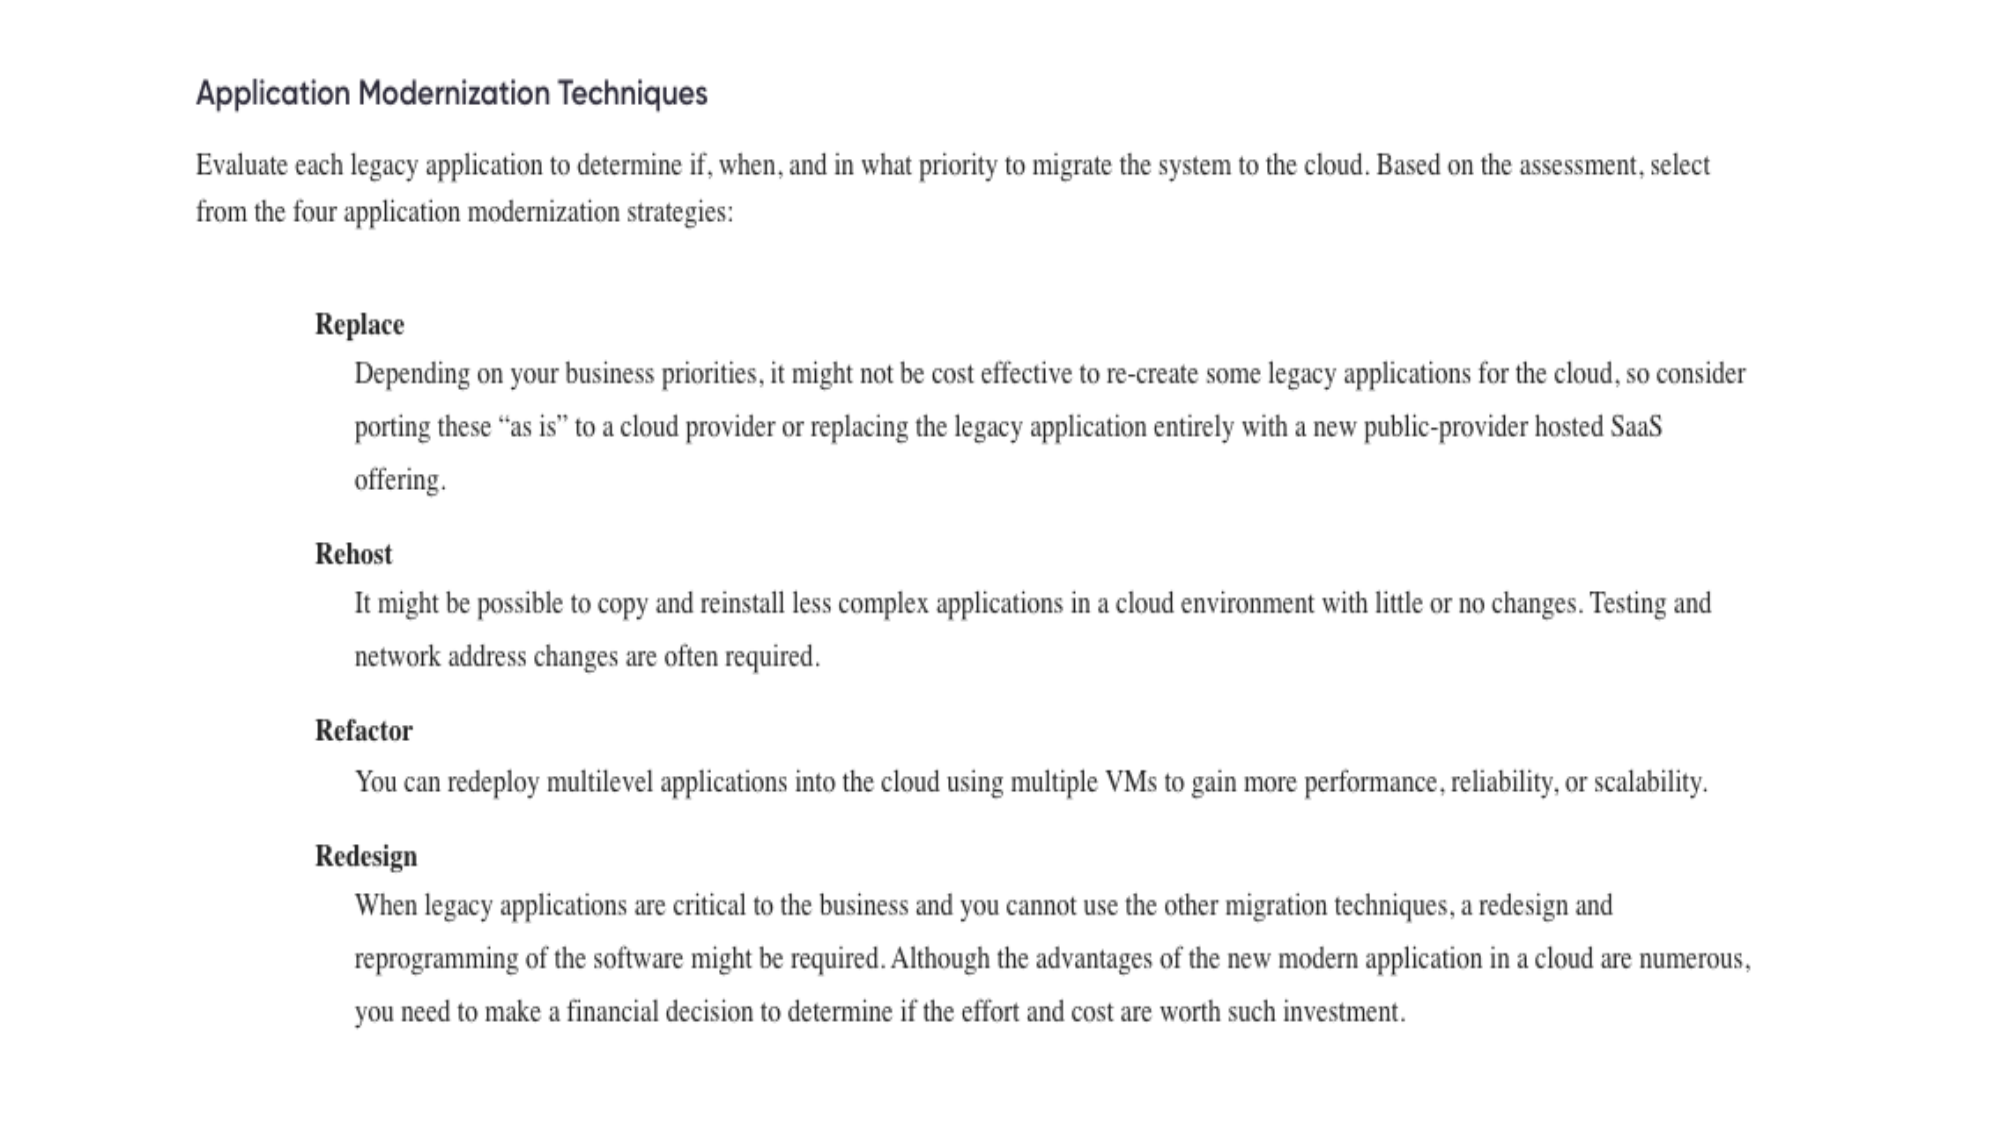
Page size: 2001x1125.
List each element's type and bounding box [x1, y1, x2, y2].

picture [125, 39, 1874, 1075]
